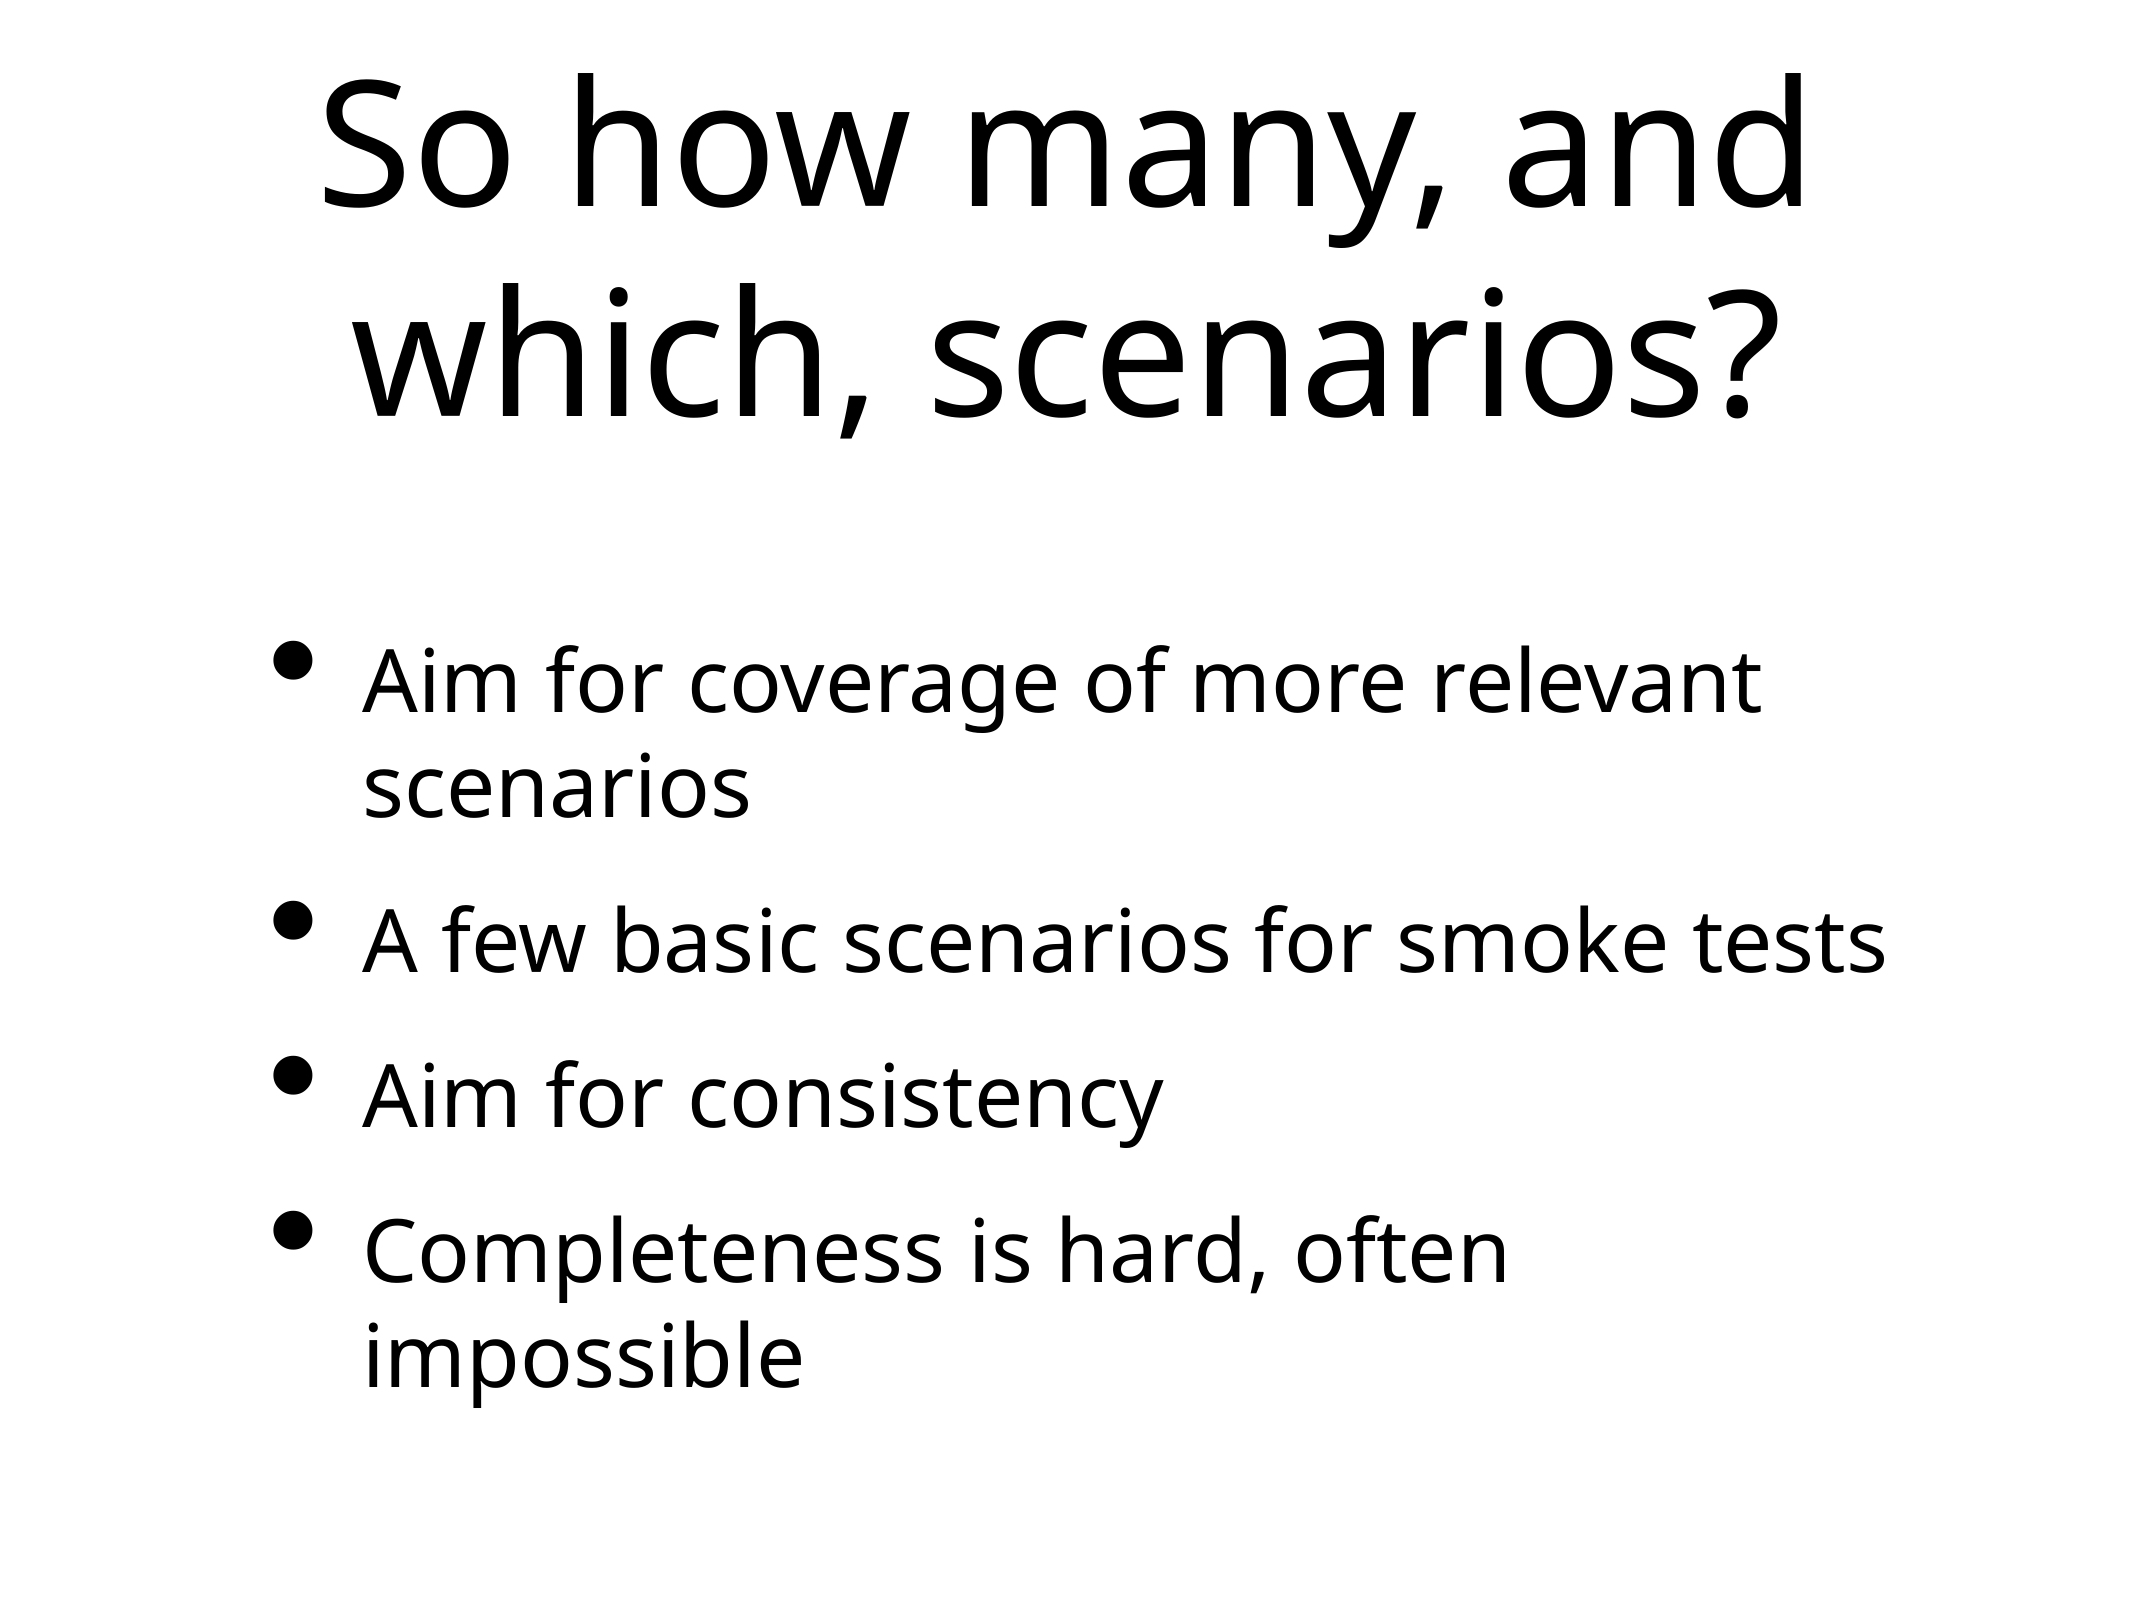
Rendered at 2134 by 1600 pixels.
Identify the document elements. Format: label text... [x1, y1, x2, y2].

title So how many, and which, scenarios? [207, 41, 1926, 443]
list Aim for coverage of more relevant scenarios A few basic scenarios for smoke tests Aim for consistency Completeness is hard, often impossible [207, 545, 1926, 1485]
